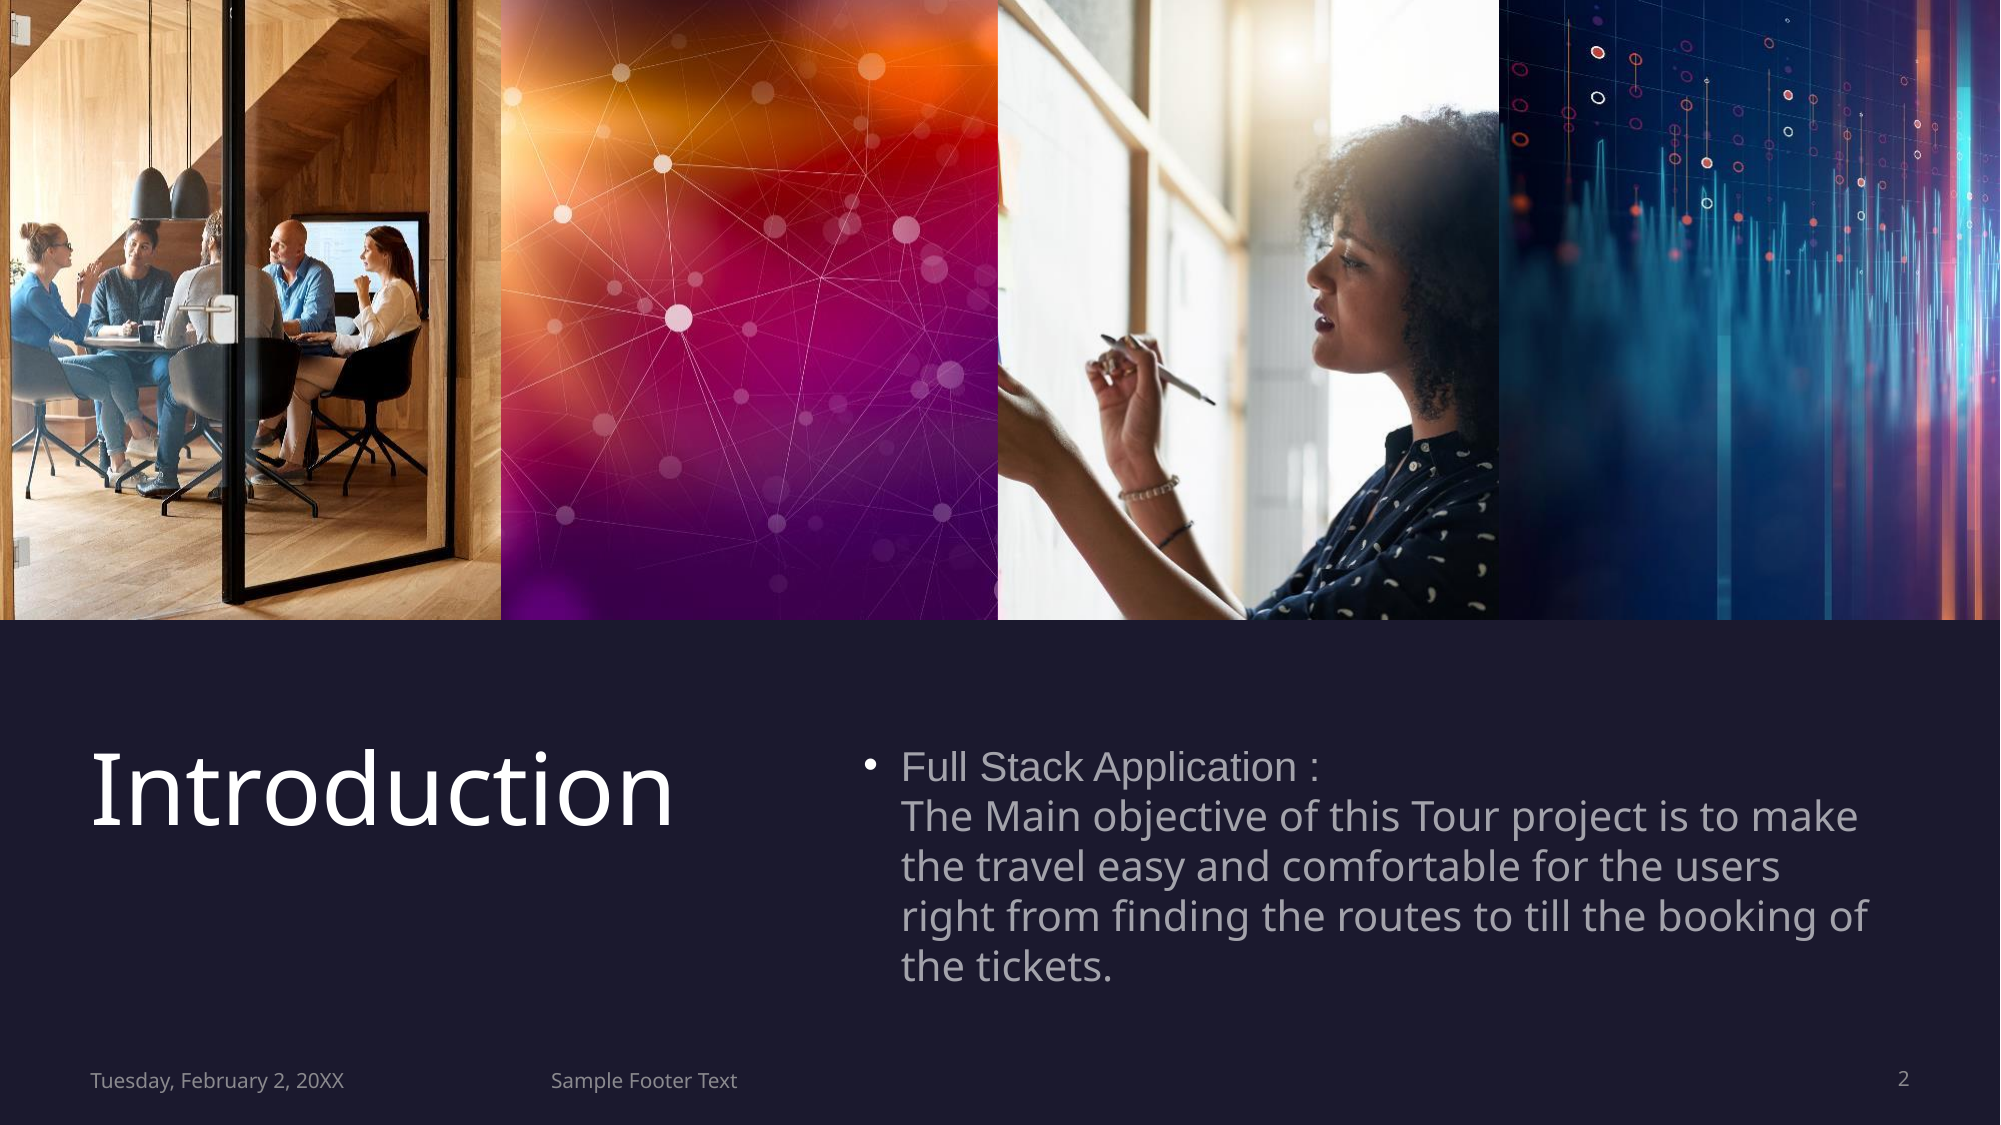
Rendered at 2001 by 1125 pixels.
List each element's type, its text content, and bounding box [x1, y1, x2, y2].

slide_number 2 [1632, 1067, 1910, 1093]
list Full Stack Application : The Main objective of this Tour project is to make the travel easy and comfortable for the users right from finding the routes to till the booking of the tickets. [863, 739, 1884, 997]
footer Sample Footer Text [551, 1067, 1598, 1093]
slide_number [90, 1067, 522, 1093]
picture [0, 0, 2000, 620]
title Introduction [90, 739, 829, 996]
